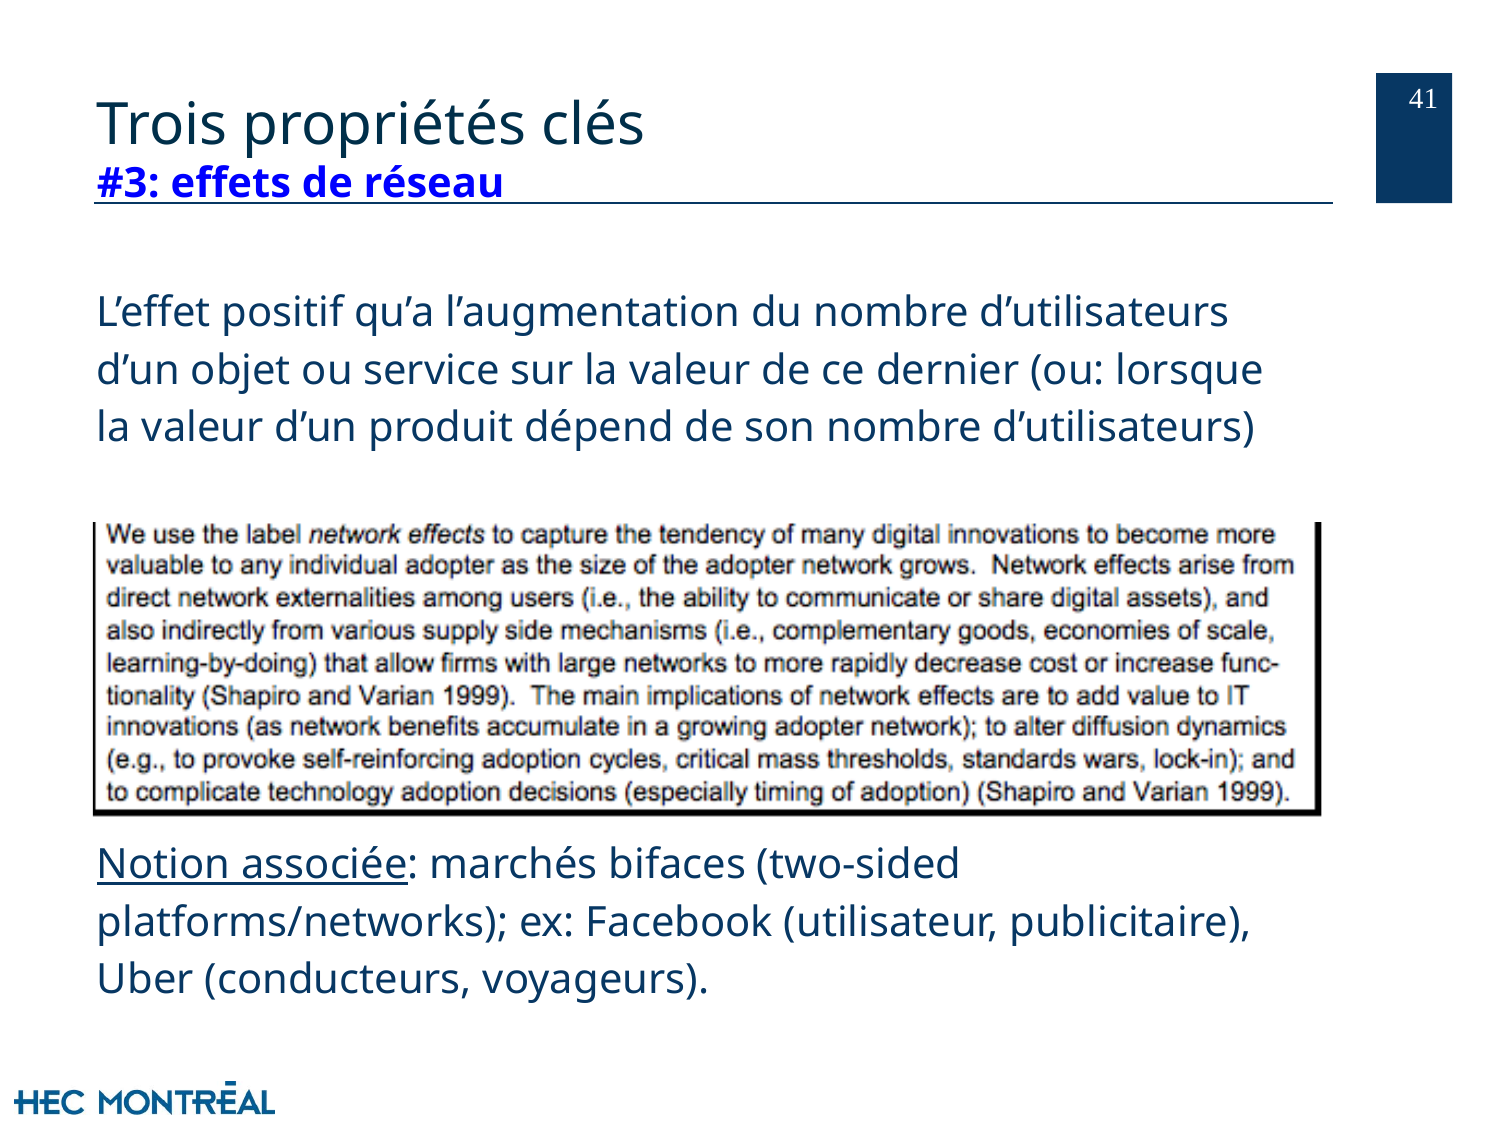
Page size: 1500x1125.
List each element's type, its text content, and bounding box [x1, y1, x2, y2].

list L’effet positif qu’a l’augmentation du nombre d’utilisateurs d’un objet ou service sur la valeur de ce dernier (ou: lorsque la valeur d’un produit dépend de son nombre d’utilisateurs) Notion associée: marchés bifaces (two-sided platforms/networks); ex: Facebook (utilisateur, publicitaire), Uber (conducteurs, voyageurs). [81, 262, 1322, 943]
picture [14, 1081, 275, 1115]
slide_number ‹#› [1362, 66, 1454, 127]
picture [92, 521, 1322, 821]
title Trois propriétés clés #3: effets de réseau [81, 70, 1322, 254]
